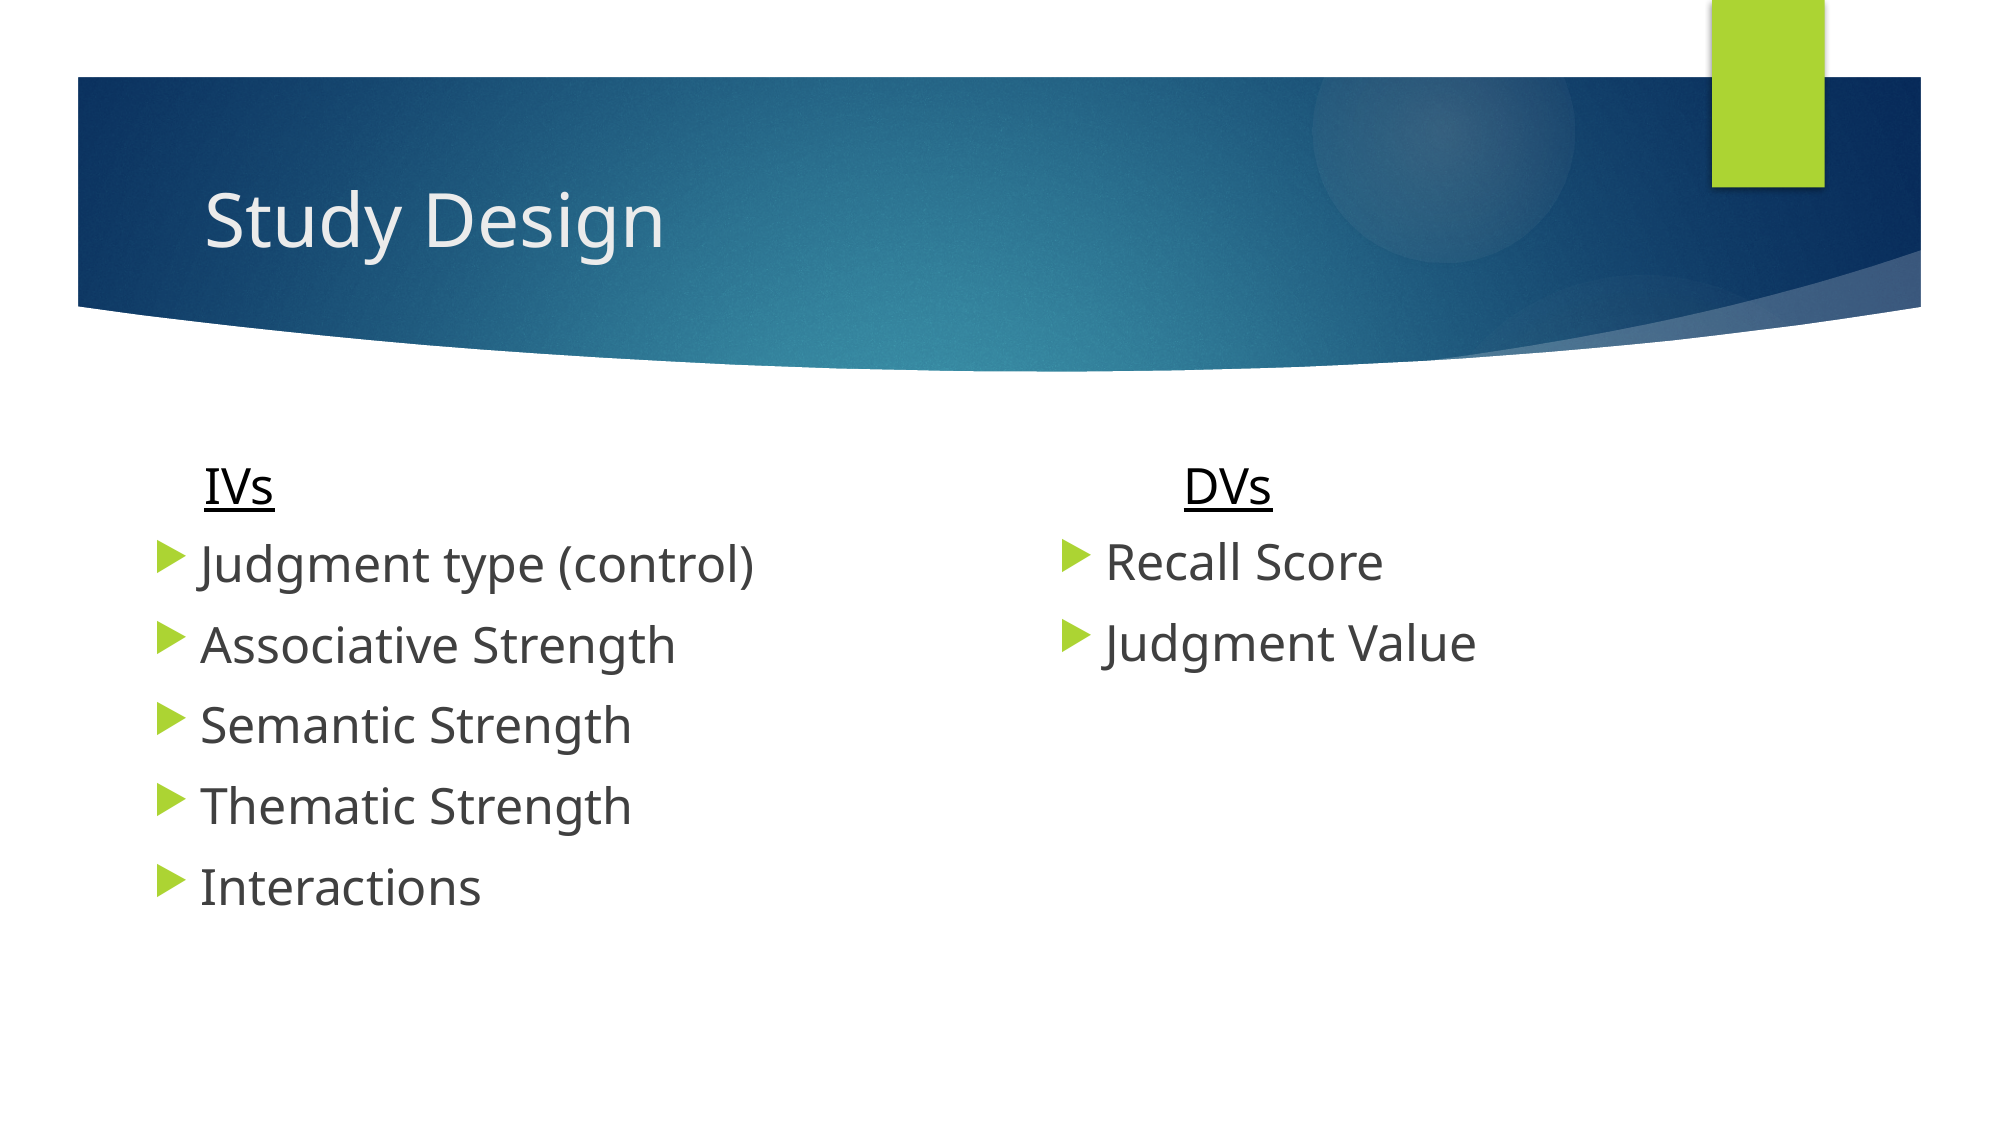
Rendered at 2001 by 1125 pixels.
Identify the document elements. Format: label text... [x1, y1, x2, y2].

list Recall Score Judgment Value [968, 522, 1810, 992]
list Judgment type (control) Associative Strength Semantic Strength Thematic Strength Interactions [63, 524, 968, 992]
list IVs [189, 427, 981, 522]
list DVs [1018, 427, 1810, 522]
title Study Design [189, 159, 1627, 276]
